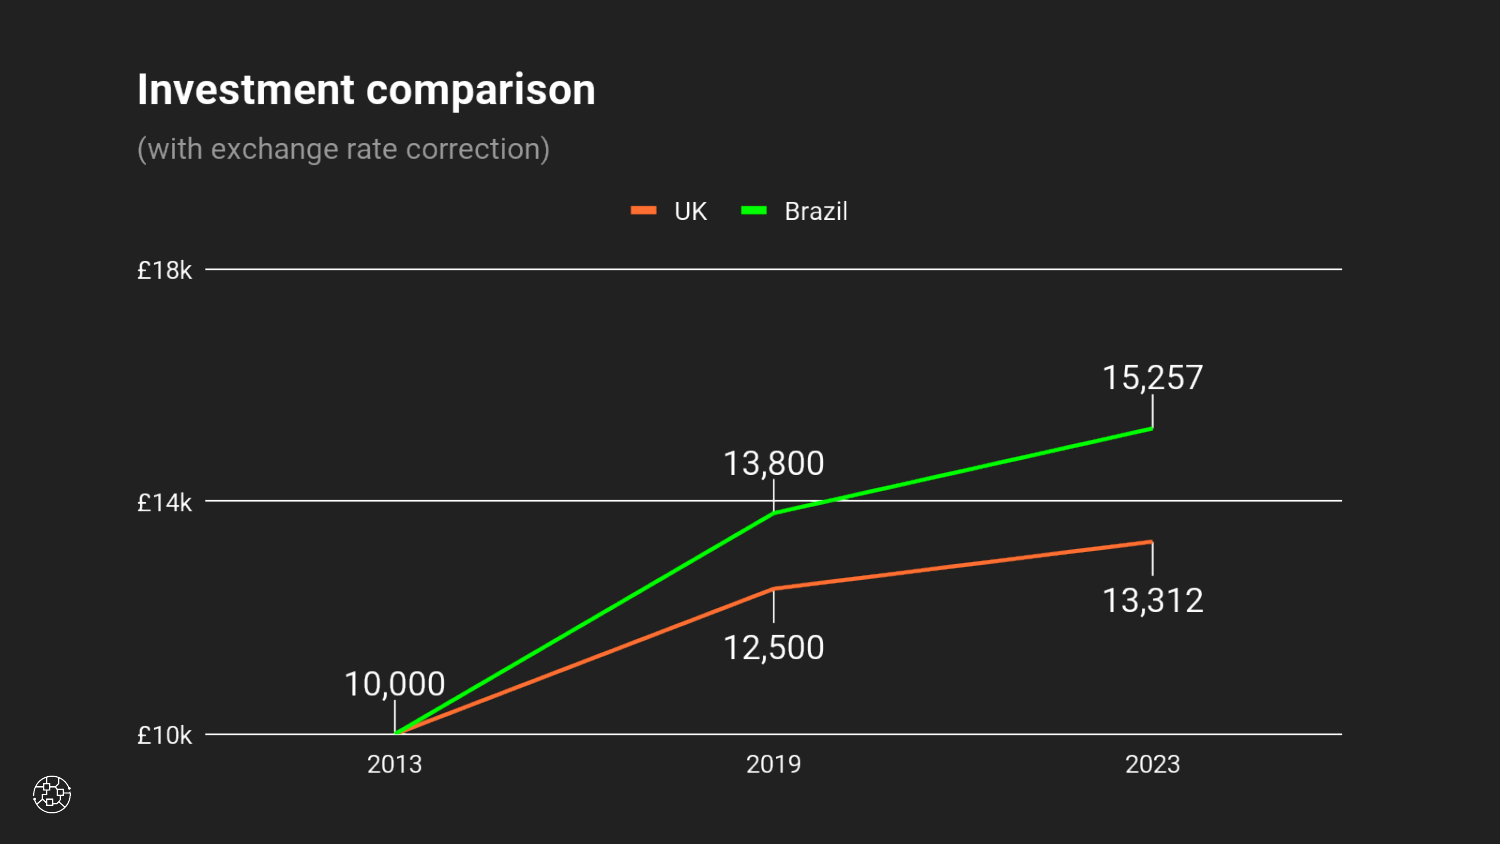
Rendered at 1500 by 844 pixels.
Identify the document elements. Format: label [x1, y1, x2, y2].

picture [31, 773, 73, 816]
picture [97, 24, 1382, 819]
